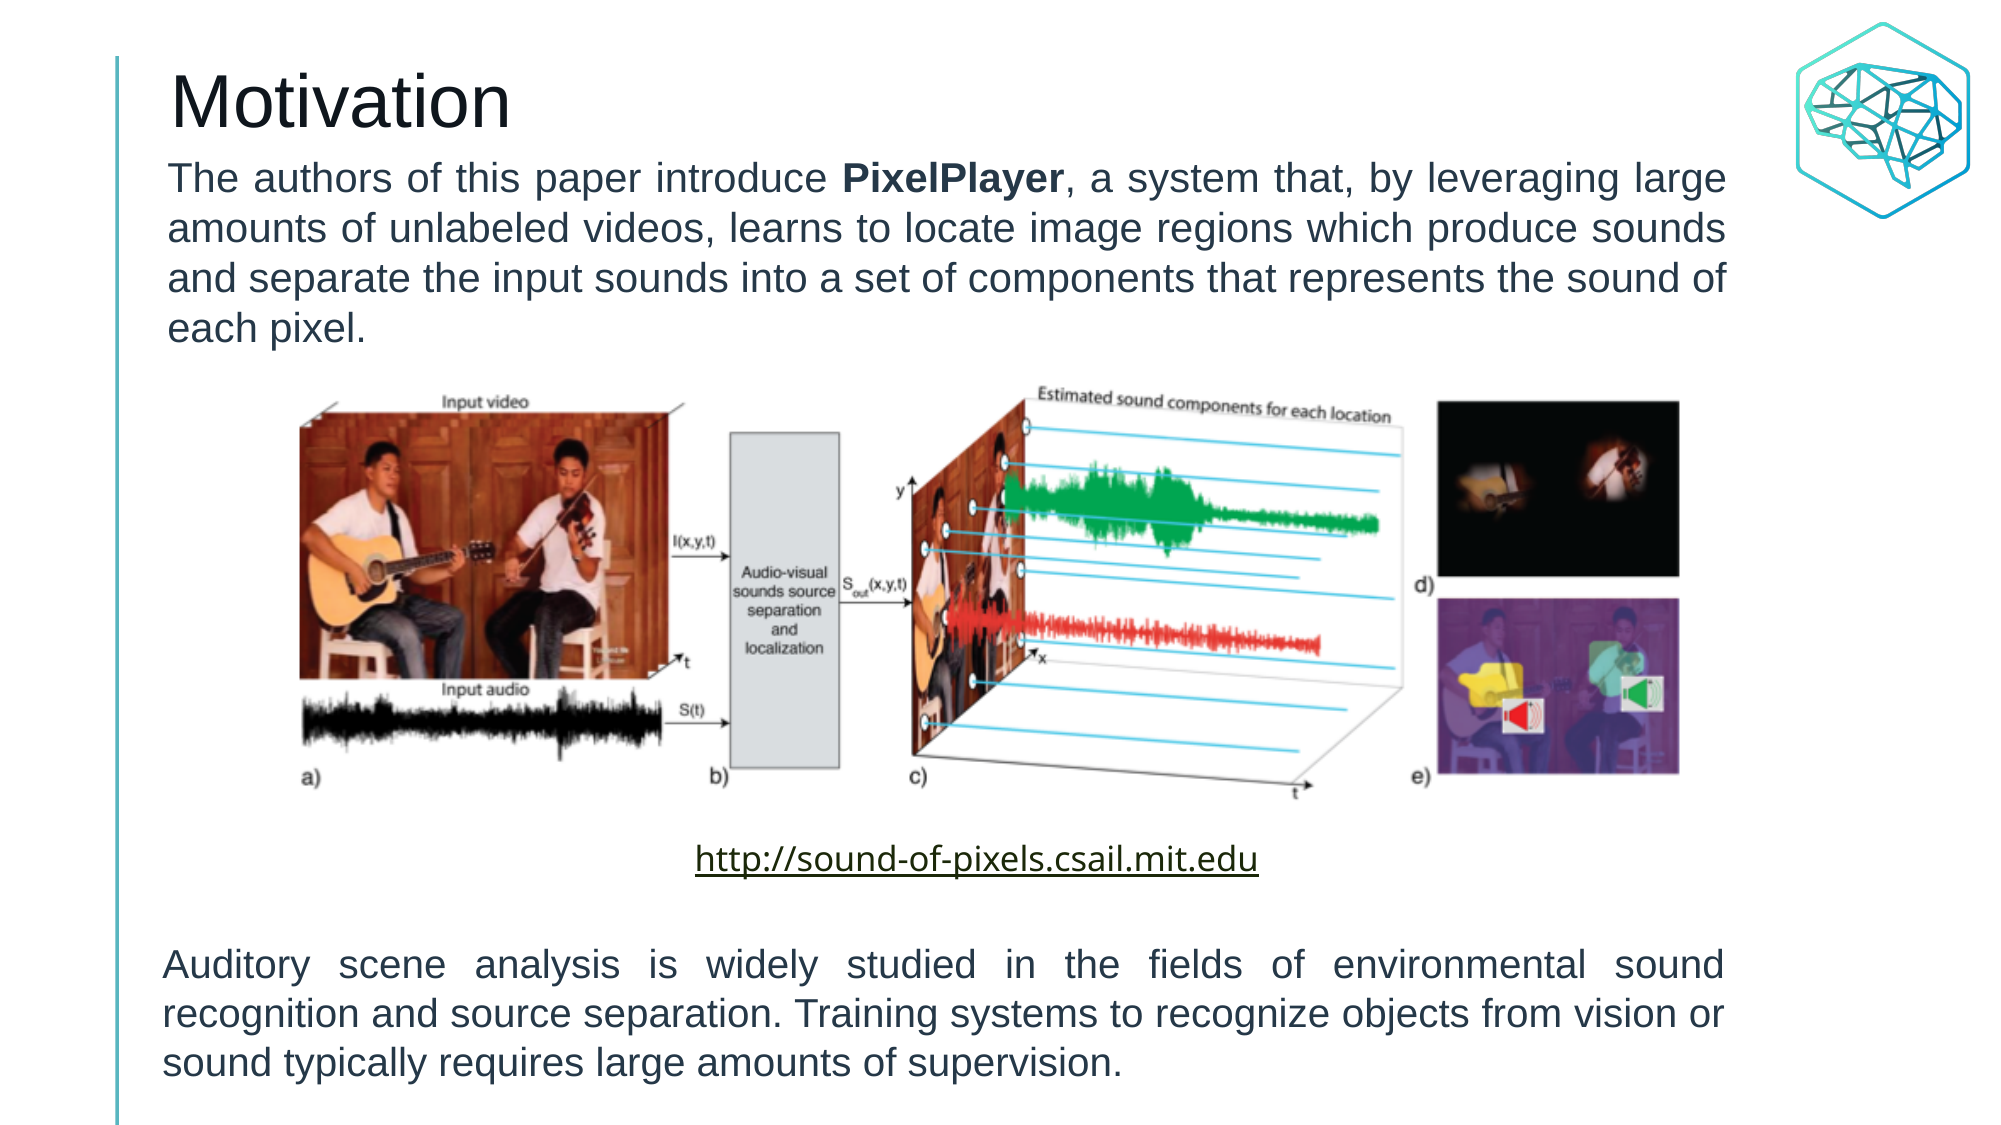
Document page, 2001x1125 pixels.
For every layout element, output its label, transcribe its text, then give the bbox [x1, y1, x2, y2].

picture [1784, 22, 1982, 219]
text_box [77, 915, 1884, 1077]
text_box http://sound-of-pixels.csail.mit.edu [610, 829, 1275, 897]
title Motivation [155, 50, 670, 142]
text_box Auditory scene analysis is widely studied in the fields of environmental sound recognition and source separation. Training systems to recognize objects from vision or sound typically requires large amounts of supervision. [74, 931, 1743, 1093]
list The authors of this paper introduce PixelPlayer, a system that, by leveraging large amounts of unlabeled videos, learns to locate image regions which produce sounds and separate the input sounds into a set of components that represents the sound of each pixel. [77, 142, 1743, 360]
picture [215, 359, 1746, 813]
